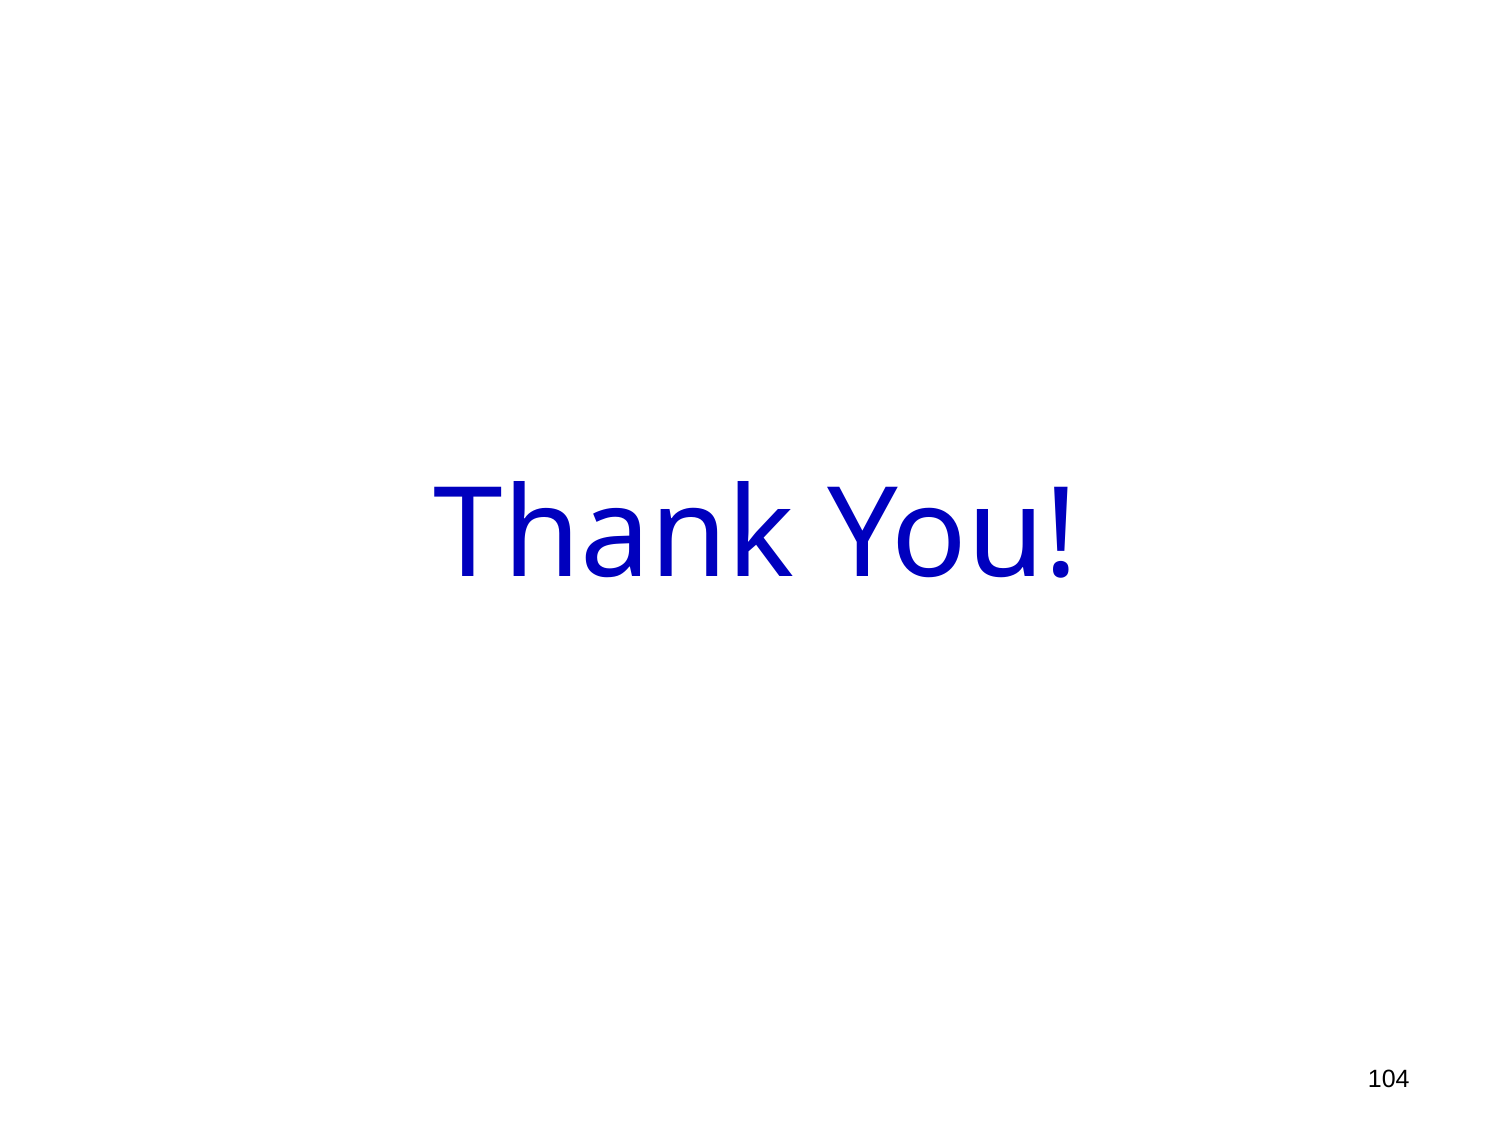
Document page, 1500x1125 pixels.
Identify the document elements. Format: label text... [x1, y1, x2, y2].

title Thank You! [74, 462, 1438, 592]
slide_number 104 [1074, 1025, 1425, 1100]
